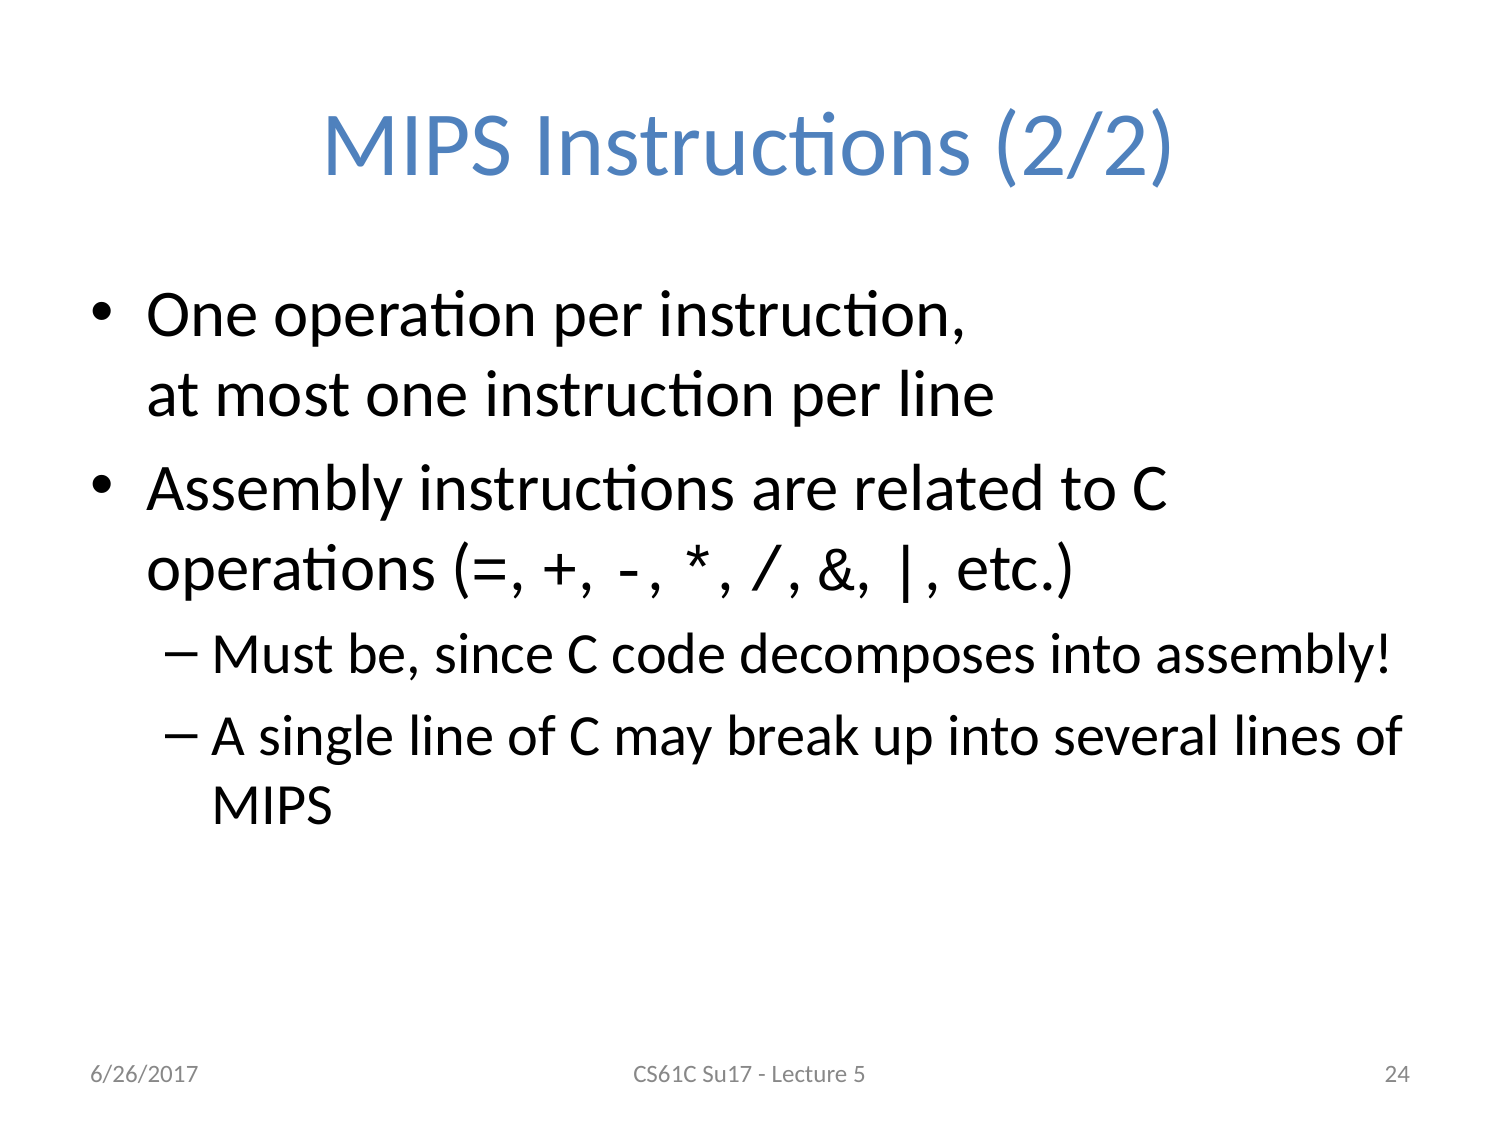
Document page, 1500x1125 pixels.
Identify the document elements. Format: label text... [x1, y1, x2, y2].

footer CS61C Su17 - Lecture 5 [512, 1042, 988, 1103]
list One operation per instruction, at most one instruction per line Assembly instructions are related to C operations (=, +, -, *, /, &, |, etc.) Must be, since C code decomposes into assembly! A single line of C may break up into several lines of MIPS [75, 262, 1425, 1058]
title MIPS Instructions (2/2) [75, 45, 1425, 233]
slide_number ‹#› [1074, 1042, 1425, 1103]
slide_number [75, 1042, 425, 1103]
